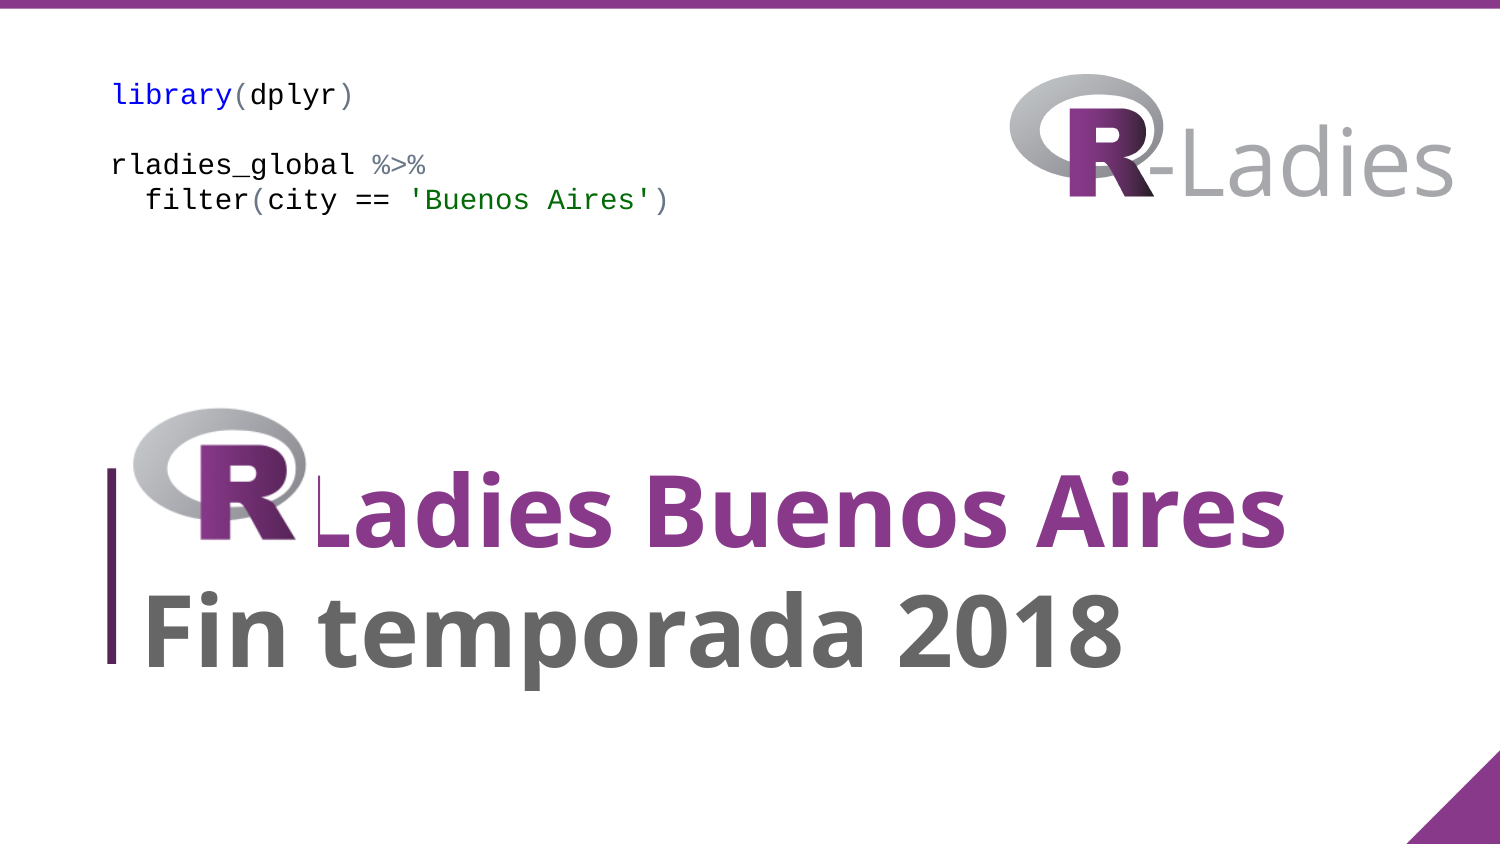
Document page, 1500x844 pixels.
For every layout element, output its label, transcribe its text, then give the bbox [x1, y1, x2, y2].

picture [124, 396, 319, 552]
picture [1000, 58, 1470, 215]
text_box library(dplyr) rladies_global %>% filter(city == 'Buenos Aires') [94, 60, 812, 217]
text_box Ladies Buenos Aires Fin temporada 2018 [125, 471, 1488, 663]
